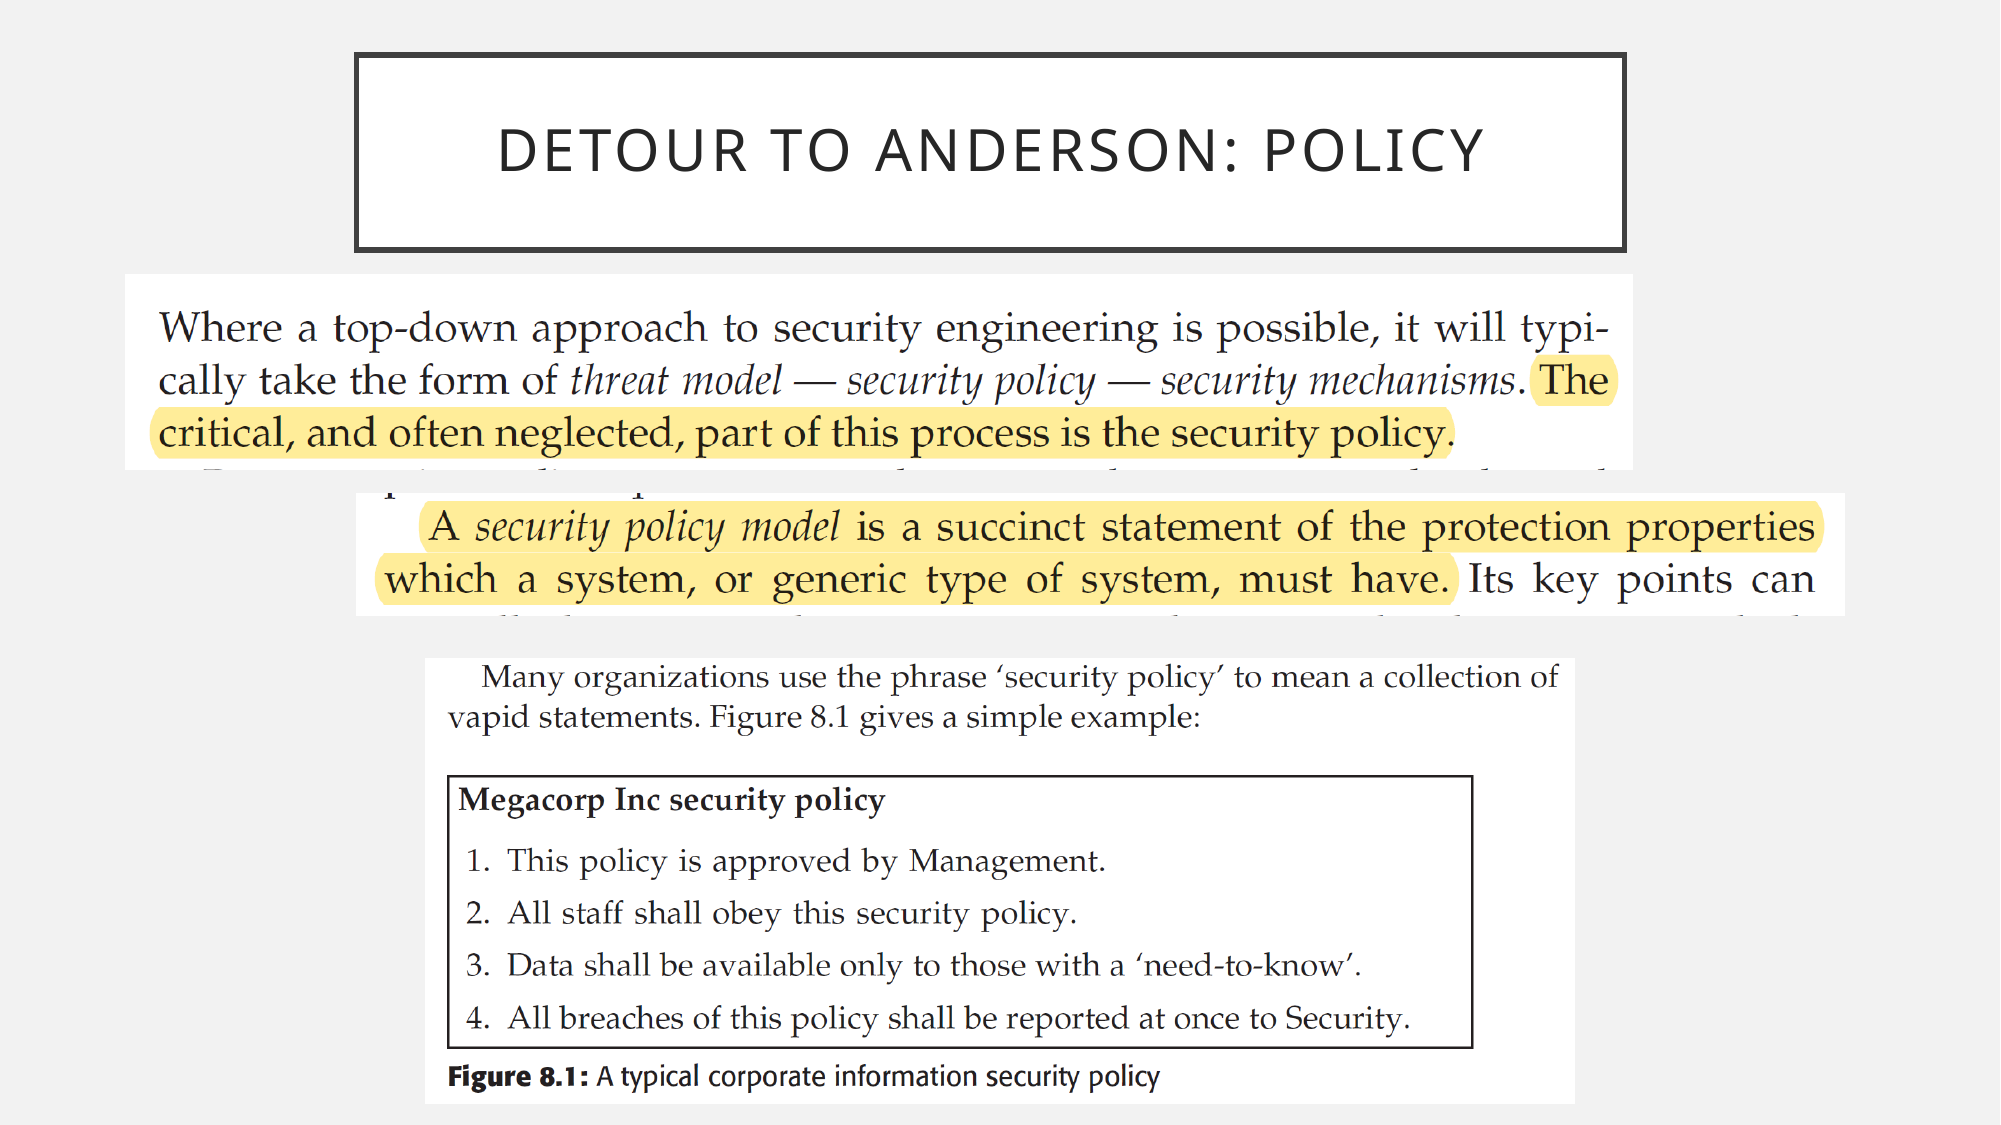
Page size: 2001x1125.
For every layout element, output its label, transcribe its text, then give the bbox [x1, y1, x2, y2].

picture [125, 274, 1633, 470]
picture [356, 493, 1845, 616]
picture [425, 658, 1575, 1104]
title Detour to Anderson: Policy [354, 52, 1627, 253]
